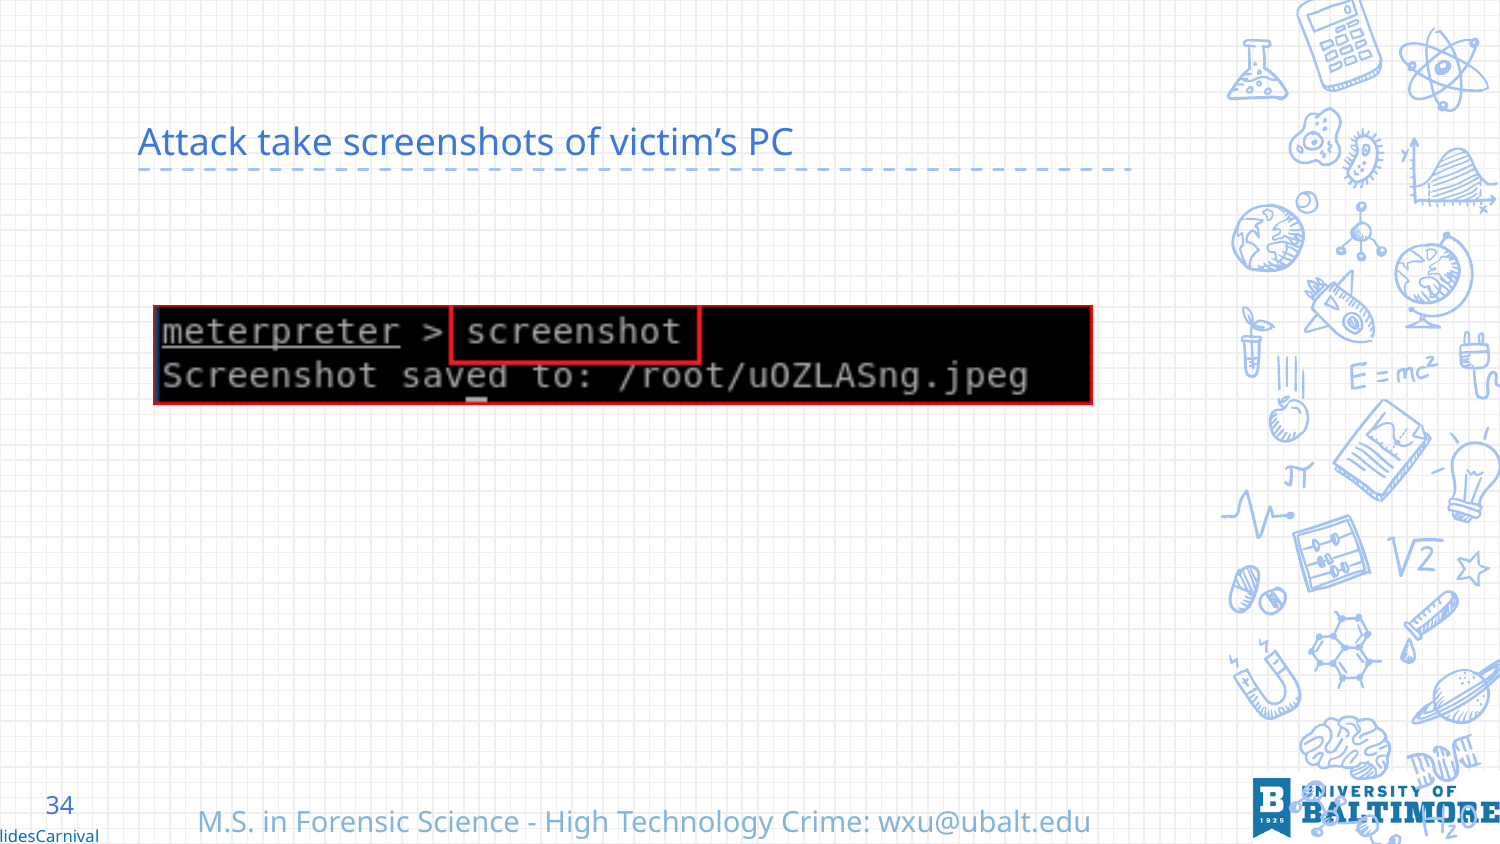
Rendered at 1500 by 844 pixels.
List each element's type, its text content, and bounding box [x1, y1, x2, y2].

picture [1253, 771, 1500, 844]
title Attack take screenshots of victim’s PC [122, 36, 1130, 178]
picture [153, 305, 1094, 405]
picture [1365, 817, 1376, 833]
picture [1316, 786, 1321, 797]
slide_number 34 [14, 774, 105, 840]
picture [1327, 813, 1336, 822]
